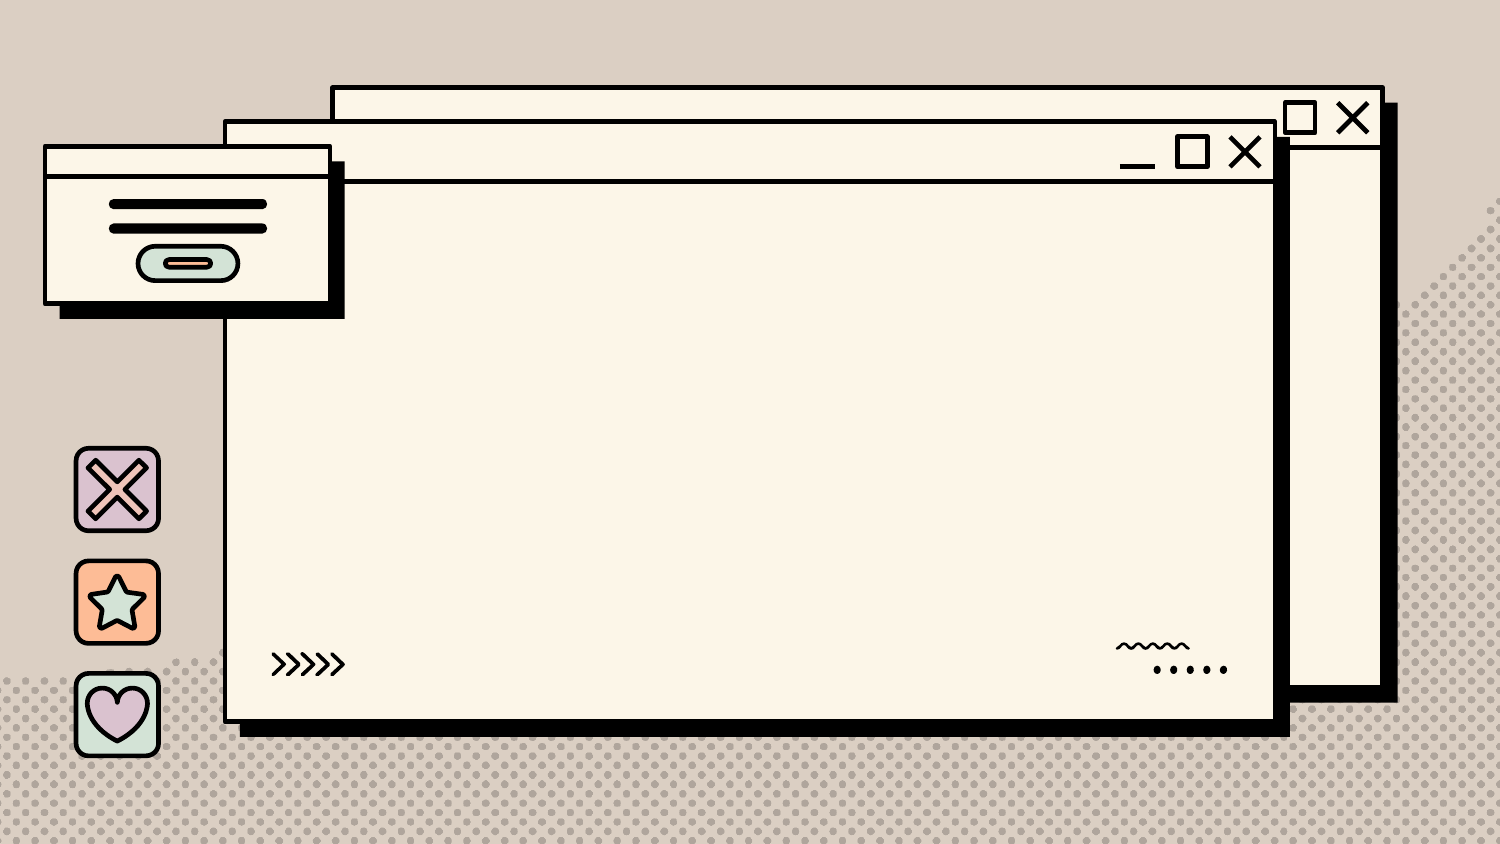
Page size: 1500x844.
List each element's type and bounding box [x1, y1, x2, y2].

text_box [315, 652, 330, 676]
text_box [66, 438, 169, 541]
text_box [330, 652, 345, 676]
text_box [1203, 665, 1211, 674]
text_box [271, 652, 287, 676]
text_box [1170, 665, 1178, 674]
text_box [1186, 665, 1194, 674]
text_box [75, 673, 159, 757]
text_box [75, 560, 159, 644]
text_box [1153, 665, 1161, 674]
text_box [1219, 665, 1228, 674]
text_box [44, 145, 345, 319]
text_box [285, 652, 301, 676]
text_box [1115, 642, 1190, 650]
text_box [300, 652, 316, 676]
